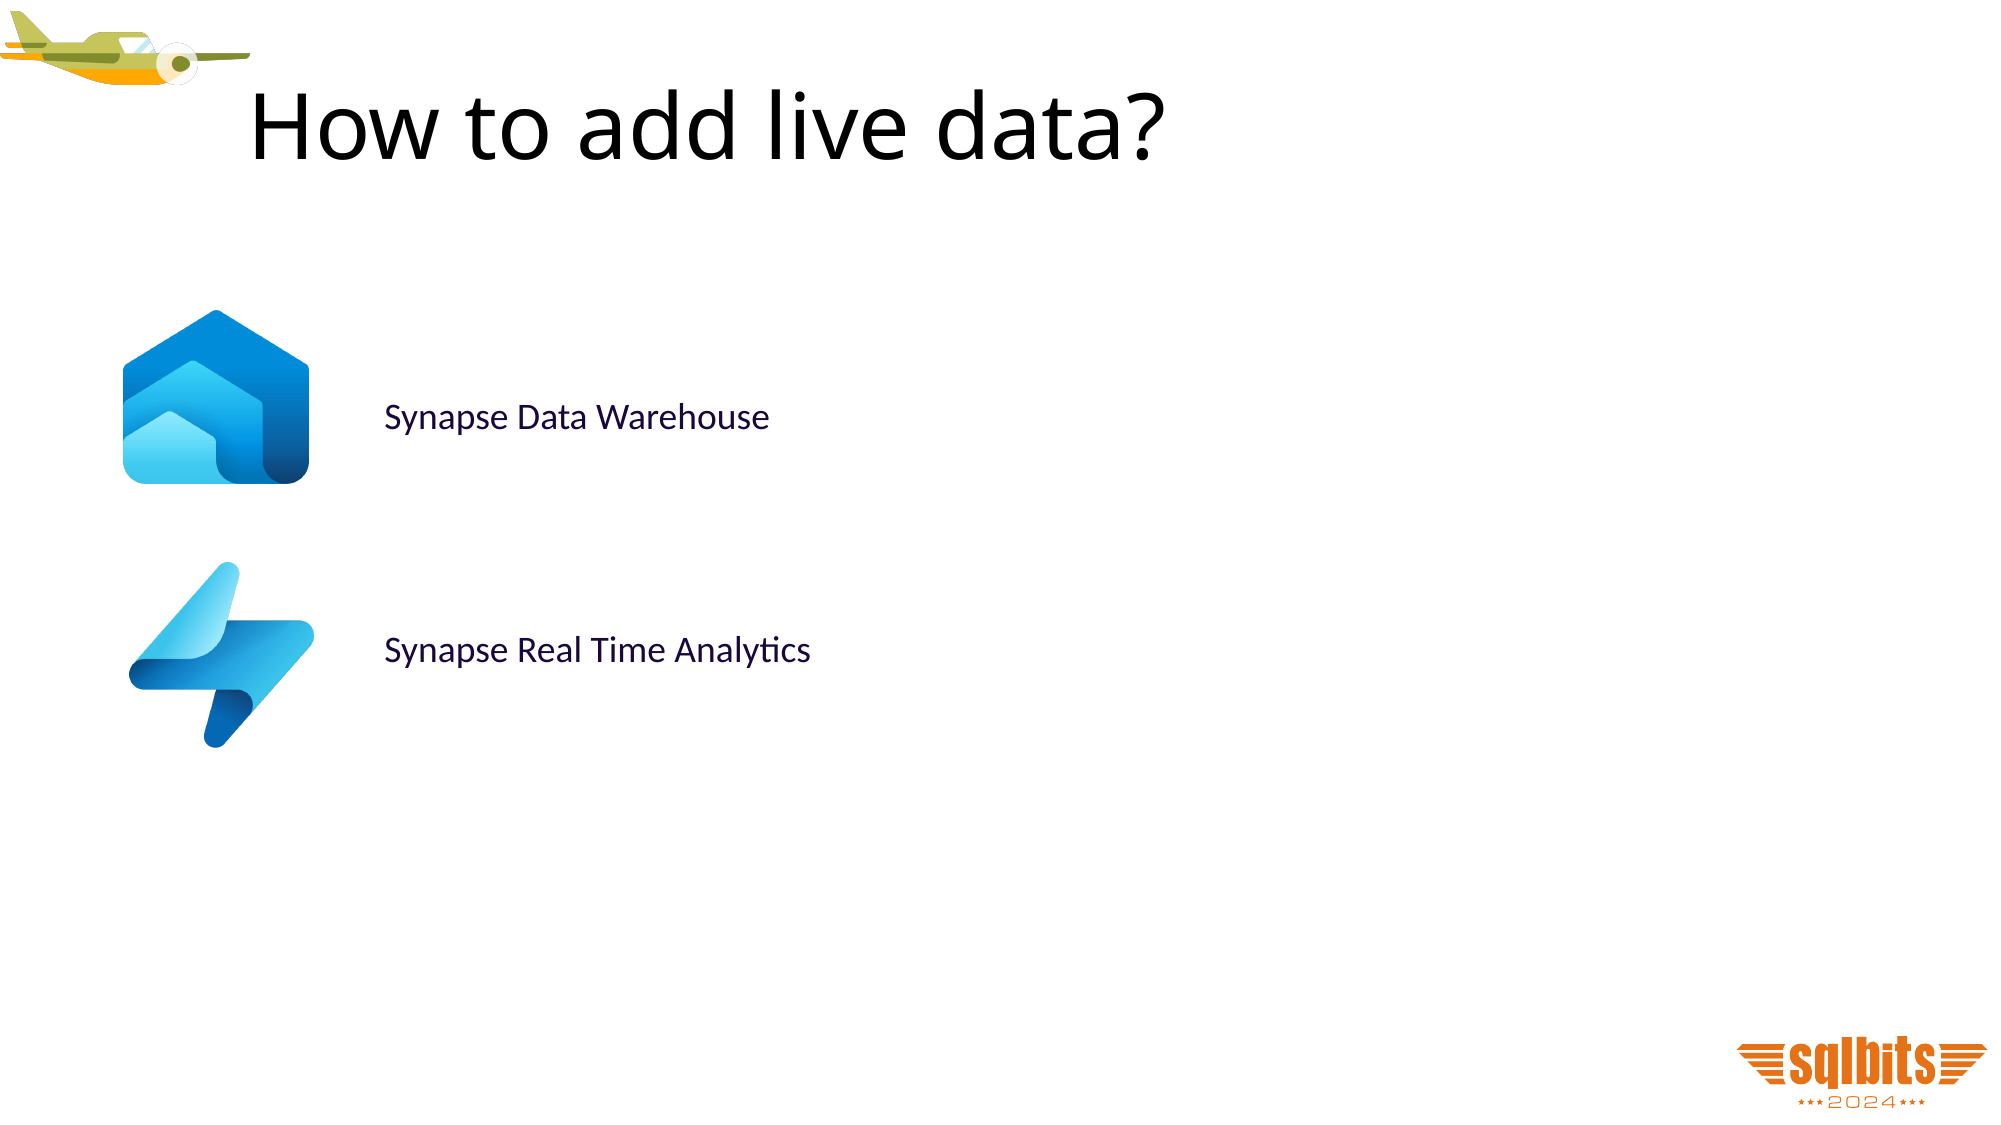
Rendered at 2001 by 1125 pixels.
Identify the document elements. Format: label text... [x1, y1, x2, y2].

text_box Synapse Real Time Analytics [369, 617, 855, 677]
text_box Synapse Data Warehouse [369, 385, 855, 445]
text_box How to add live data? [232, 72, 1882, 207]
picture [128, 562, 314, 748]
picture [123, 304, 309, 490]
picture [1736, 1036, 1988, 1108]
picture [0, 11, 250, 85]
